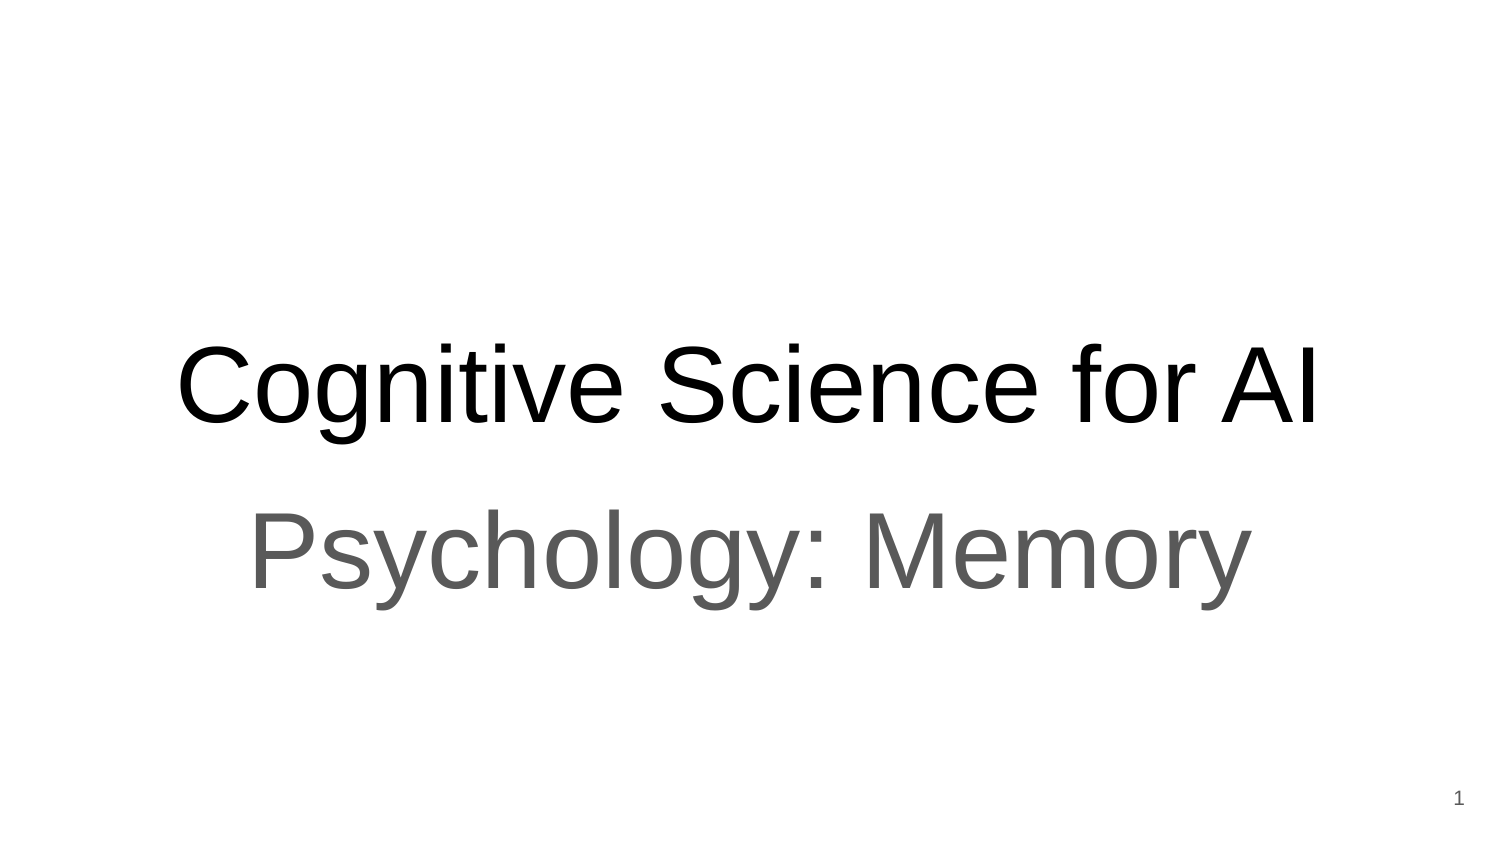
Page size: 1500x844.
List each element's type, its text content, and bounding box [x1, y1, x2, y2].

title Cognitive Science for AI [51, 122, 1449, 459]
slide_number ‹#› [1389, 764, 1480, 830]
subtitle Psychology: Memory [51, 464, 1449, 595]
